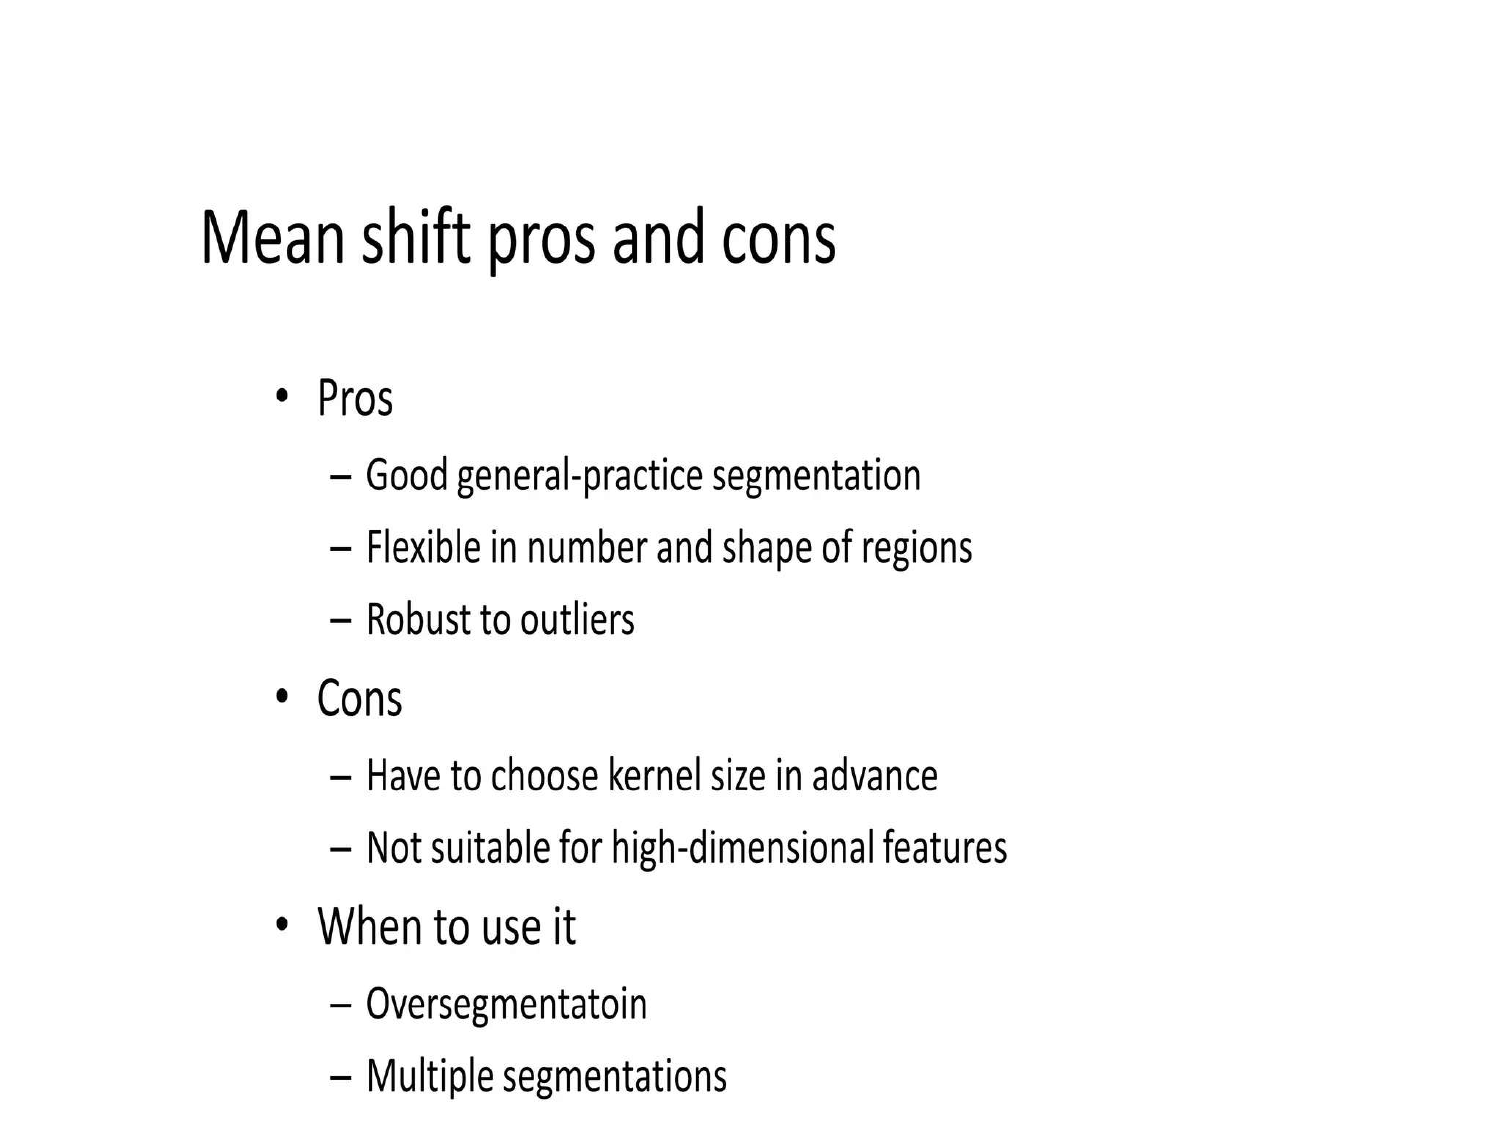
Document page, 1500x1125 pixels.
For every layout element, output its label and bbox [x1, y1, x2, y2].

picture [0, 140, 1500, 1125]
